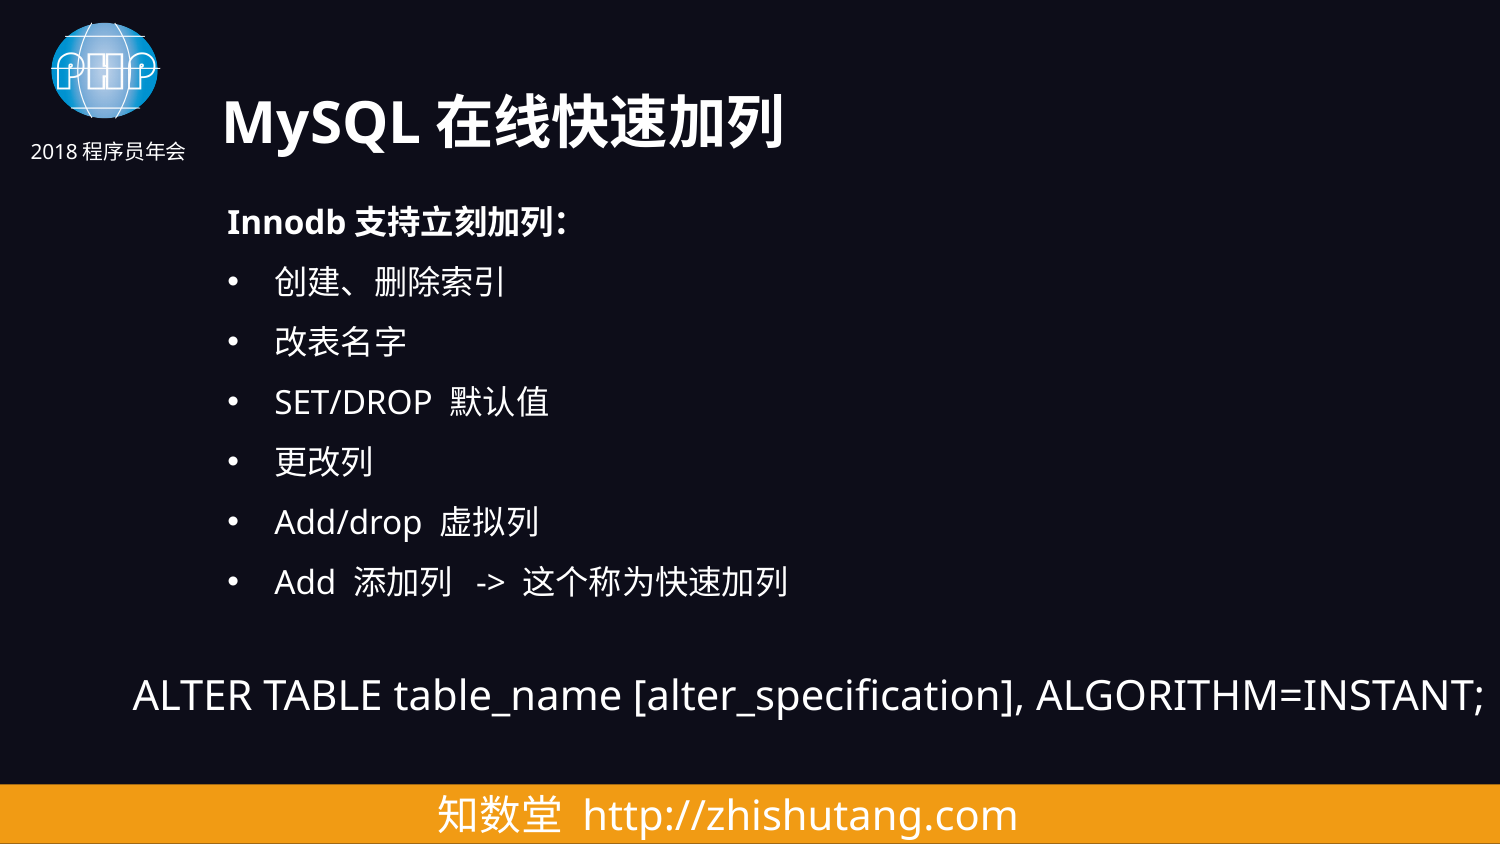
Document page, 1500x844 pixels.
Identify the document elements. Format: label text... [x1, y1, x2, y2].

text_box Innodb支持立刻加列： 创建、删除索引 改表名字 SET/DROP 默认值 更改列 Add/drop 虚拟列 Add 添加列 -> 这个称为快速加列 [212, 174, 1351, 609]
text_box ALTER TABLE table_name [alter_specification], ALGORITHM=INSTANT; [117, 661, 1500, 726]
text_box MySQL在线快速加列 [207, 43, 800, 163]
picture [42, 21, 190, 120]
text_box 2018程序员年会 [15, 131, 202, 172]
text_box 知数堂 http://zhishutang.com [0, 784, 1500, 844]
